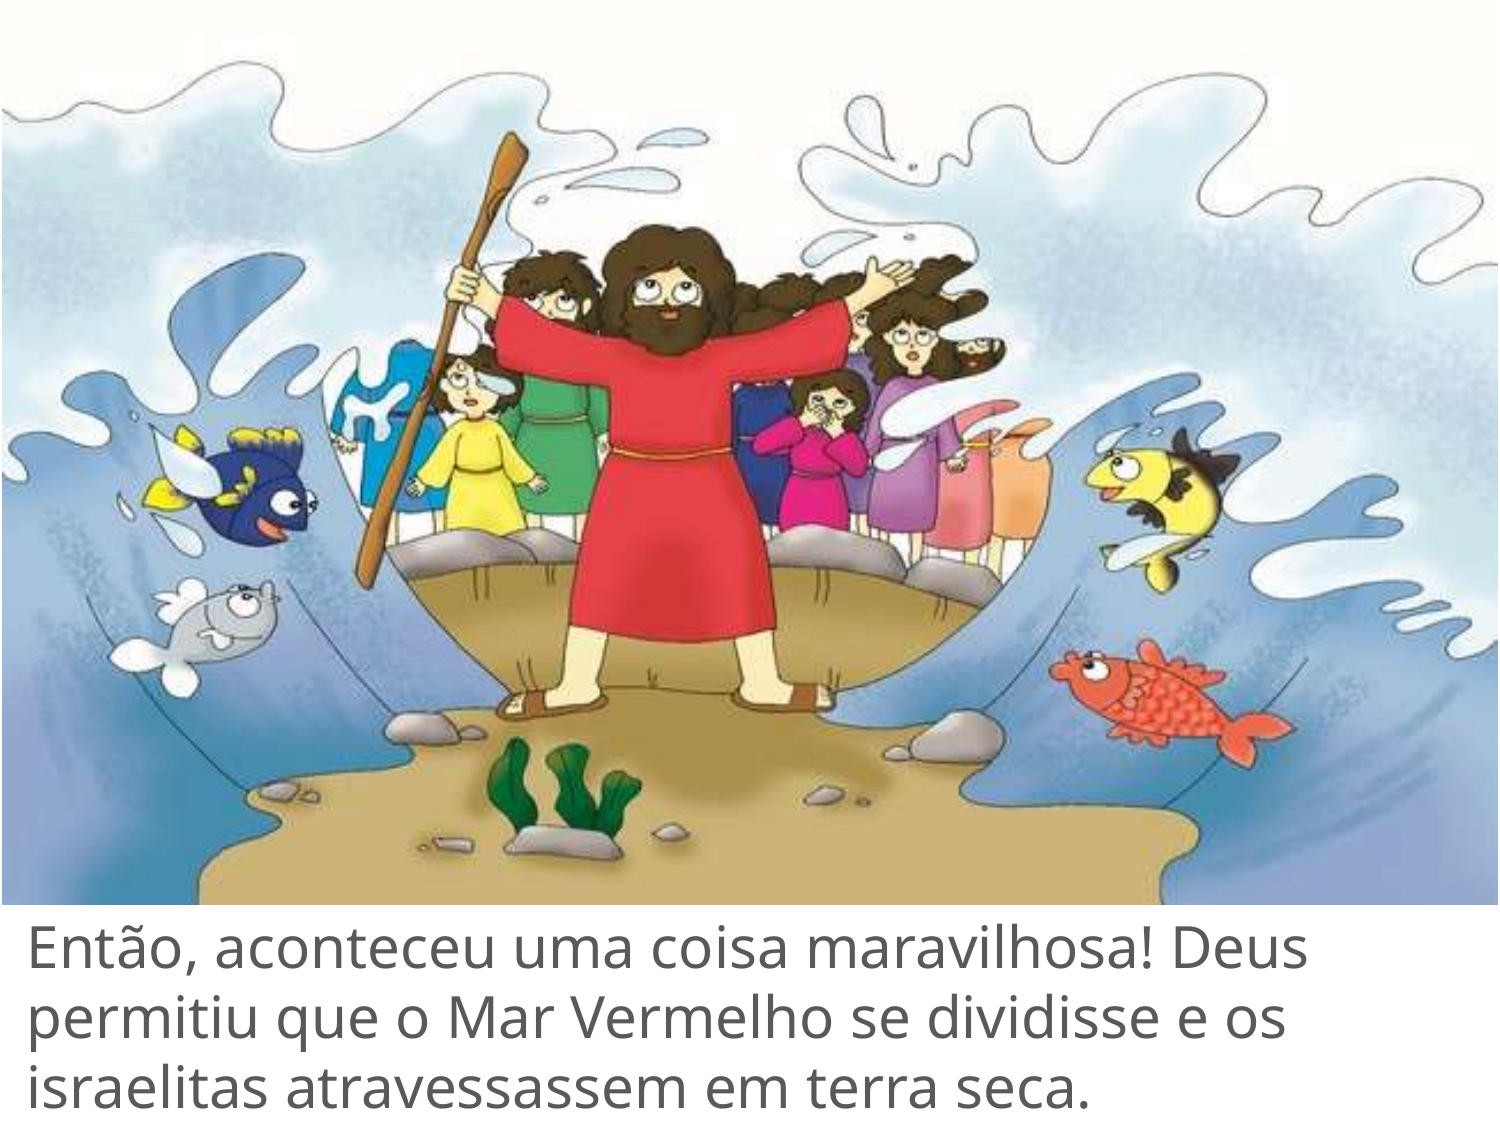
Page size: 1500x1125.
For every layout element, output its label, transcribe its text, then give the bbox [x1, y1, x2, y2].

text_box Então, aconteceu uma coisa maravilhosa! Deus permitiu que o Mar Vermelho se dividisse e os israelitas atravessassem em terra seca. [11, 913, 1498, 1125]
picture [2, 0, 1498, 906]
